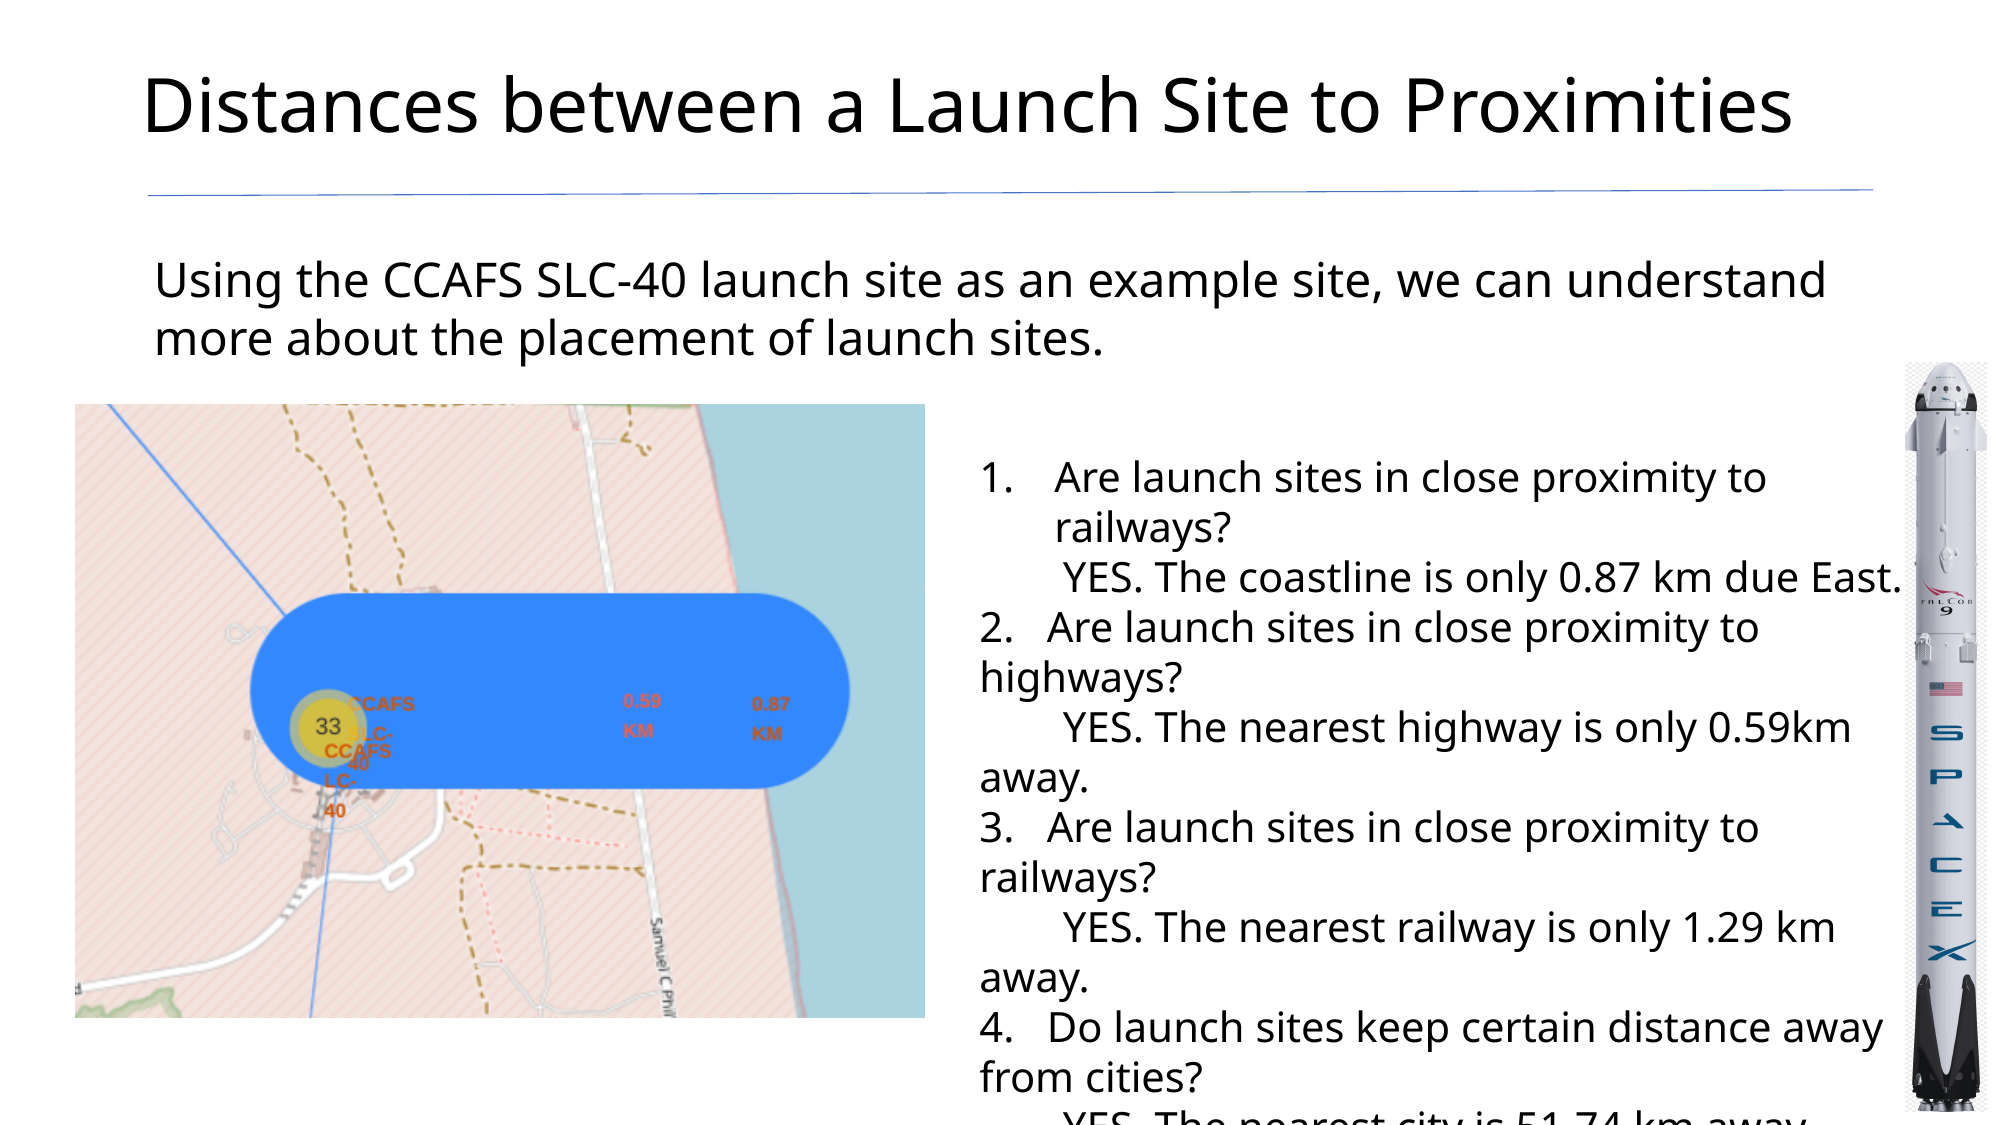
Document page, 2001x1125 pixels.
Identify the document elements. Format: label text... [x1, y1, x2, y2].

picture [74, 404, 925, 1018]
text_box Using the CCAFS SLC-40 launch site as an example site, we can understand more about the placement of launch sites. [138, 242, 1862, 373]
picture [1905, 362, 1988, 1112]
title Distances between a Launch Site to Proximities [126, 0, 1852, 217]
text_box Are launch sites in close proximity to railways? YES. The coastline is only 0.87 km due East. 2. Are launch sites in close proximity to highways? YES. The nearest highway is only 0.59km away. 3. Are launch sites in close proximity to railways? YES. The nearest railway is only 1.29 km away. 4. Do launch sites keep certain distance away from cities? YES. The nearest city is 51.74 km away. [964, 442, 1922, 1125]
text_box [147, 189, 1874, 196]
